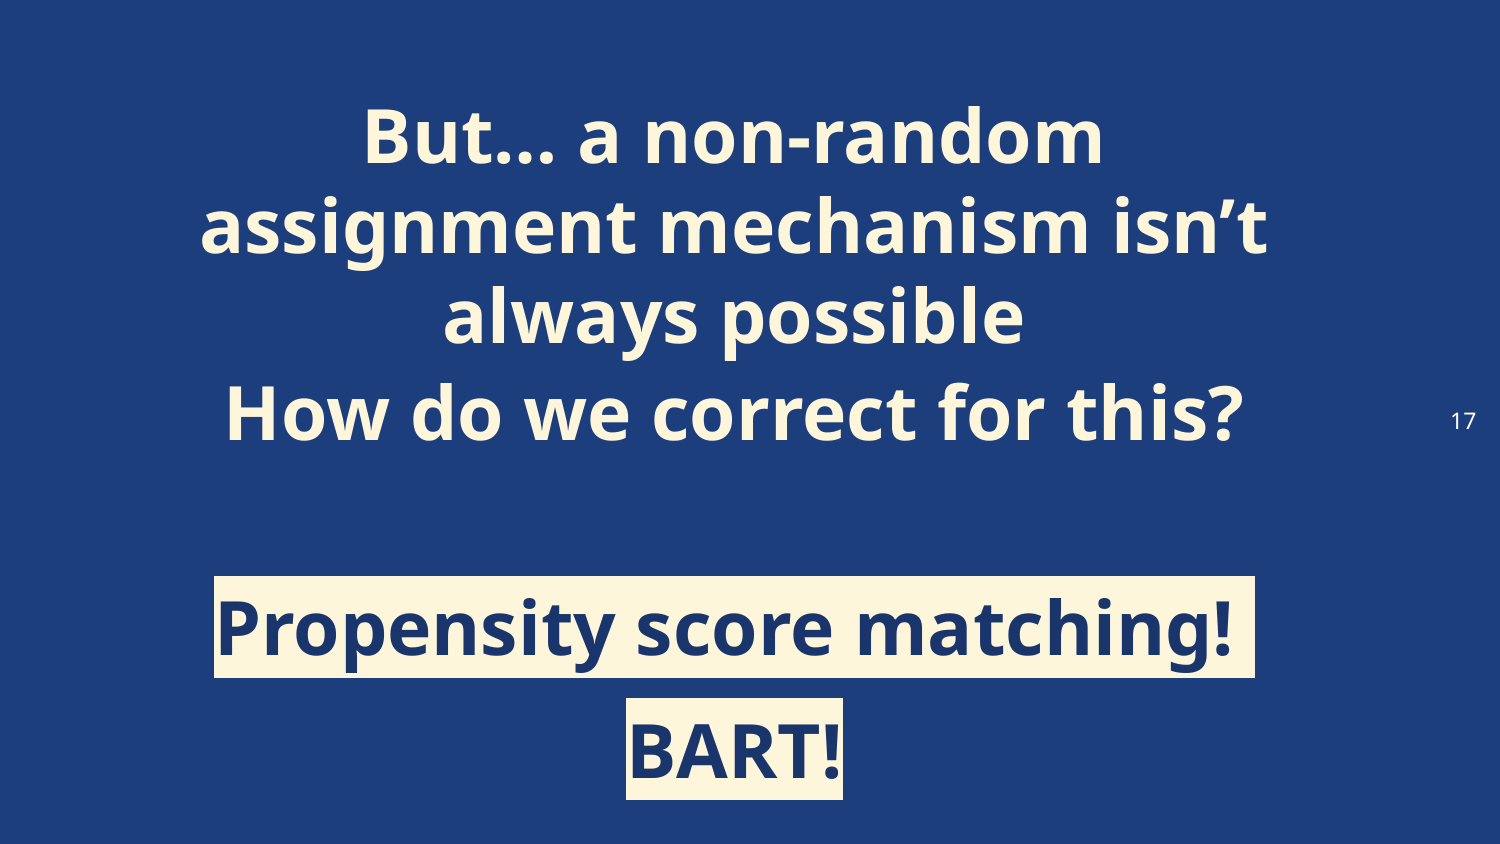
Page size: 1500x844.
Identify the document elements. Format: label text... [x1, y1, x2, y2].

text_box BART! [133, 703, 1336, 826]
text_box How do we correct for this? [133, 365, 1336, 534]
slide_number 17 [1386, 0, 1477, 844]
text_box Propensity score matching! [133, 580, 1336, 703]
text_box But… a non-random assignment mechanism isn’t always possible [133, 88, 1336, 311]
